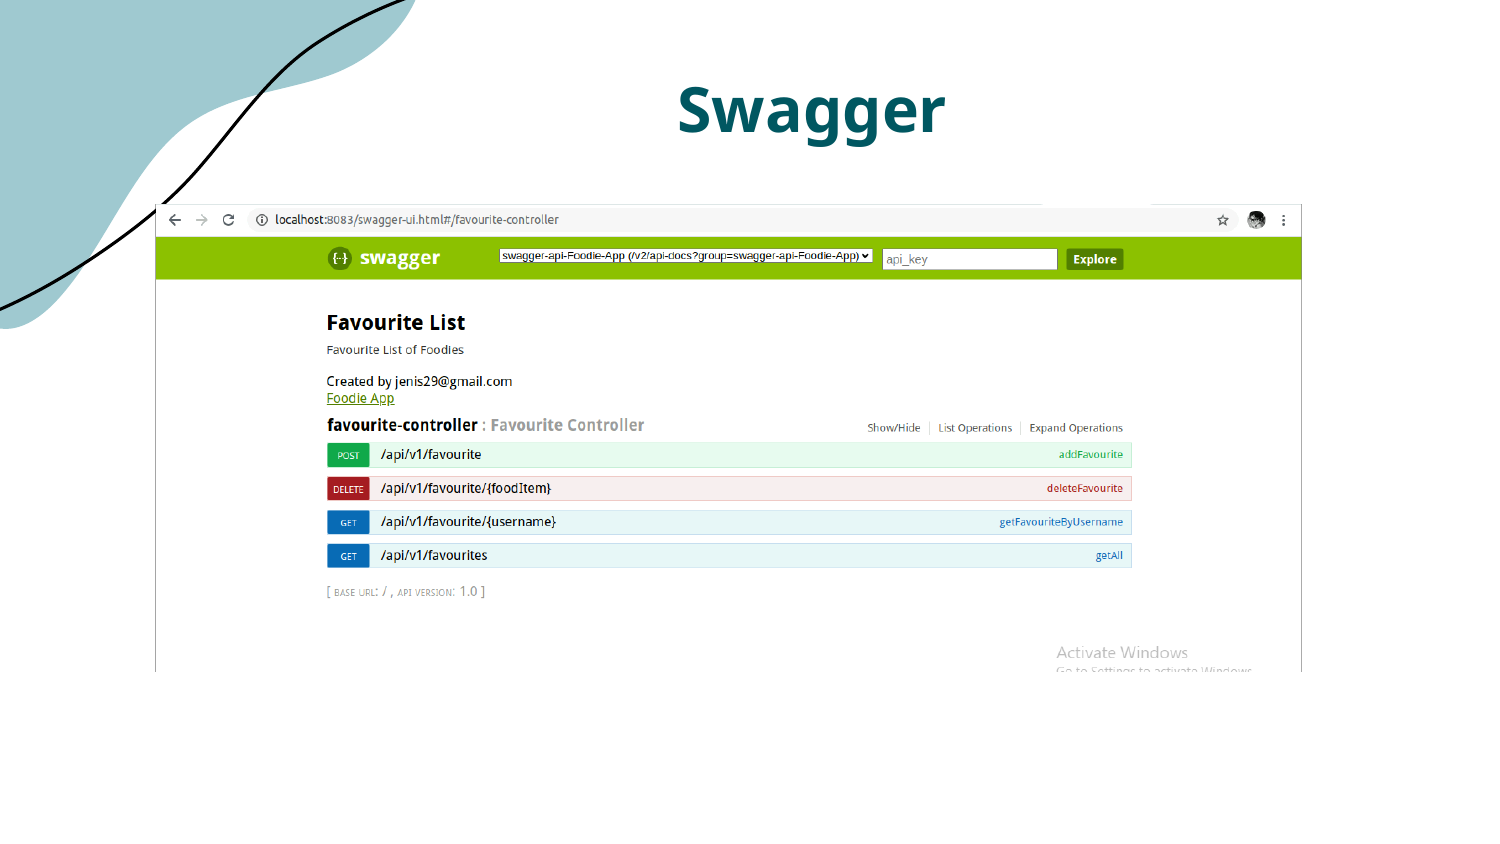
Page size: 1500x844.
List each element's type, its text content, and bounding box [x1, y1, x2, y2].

title Swagger [258, 55, 1367, 150]
picture [155, 203, 1302, 672]
